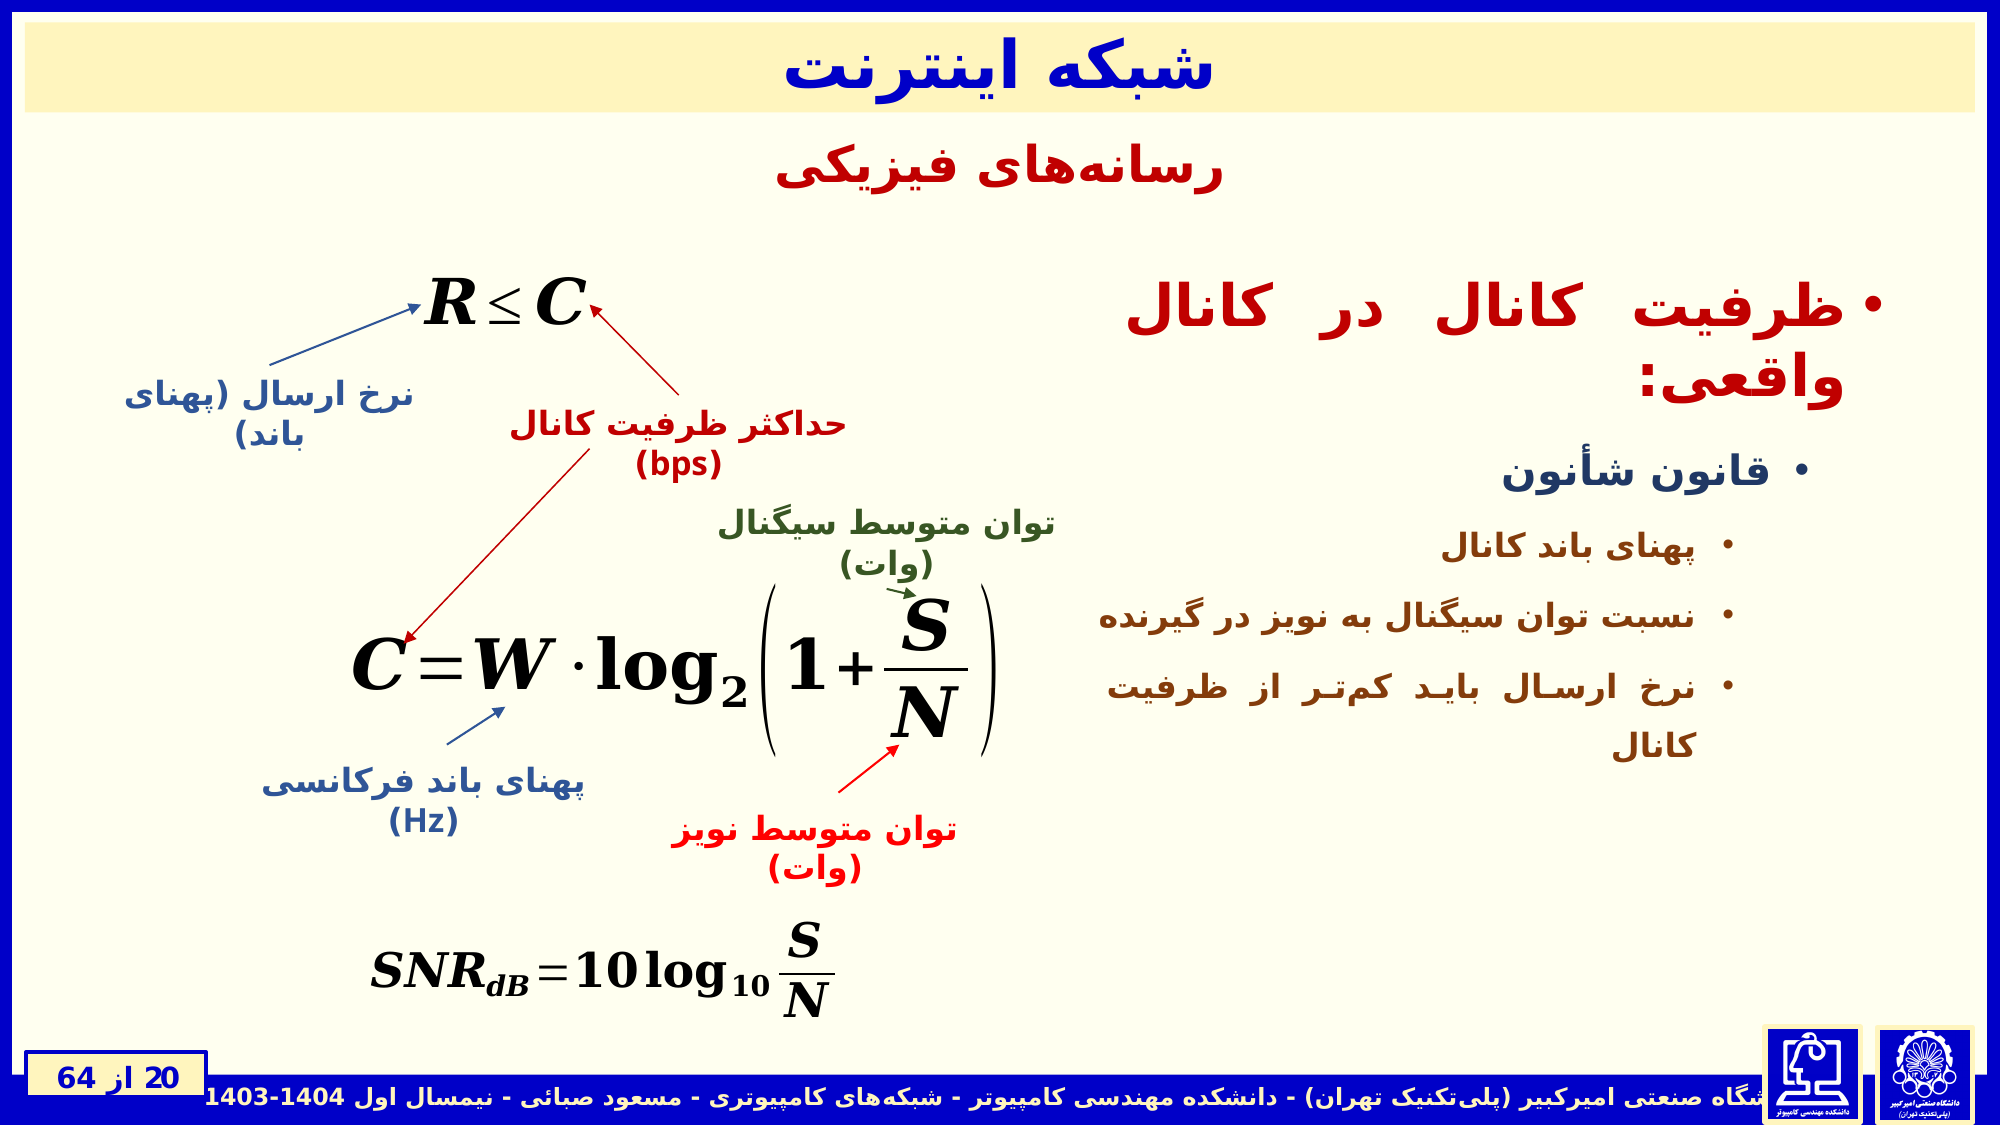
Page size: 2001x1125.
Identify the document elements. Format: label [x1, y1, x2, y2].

text_box [0, 0, 2000, 1125]
text_box [347, 448, 1000, 763]
